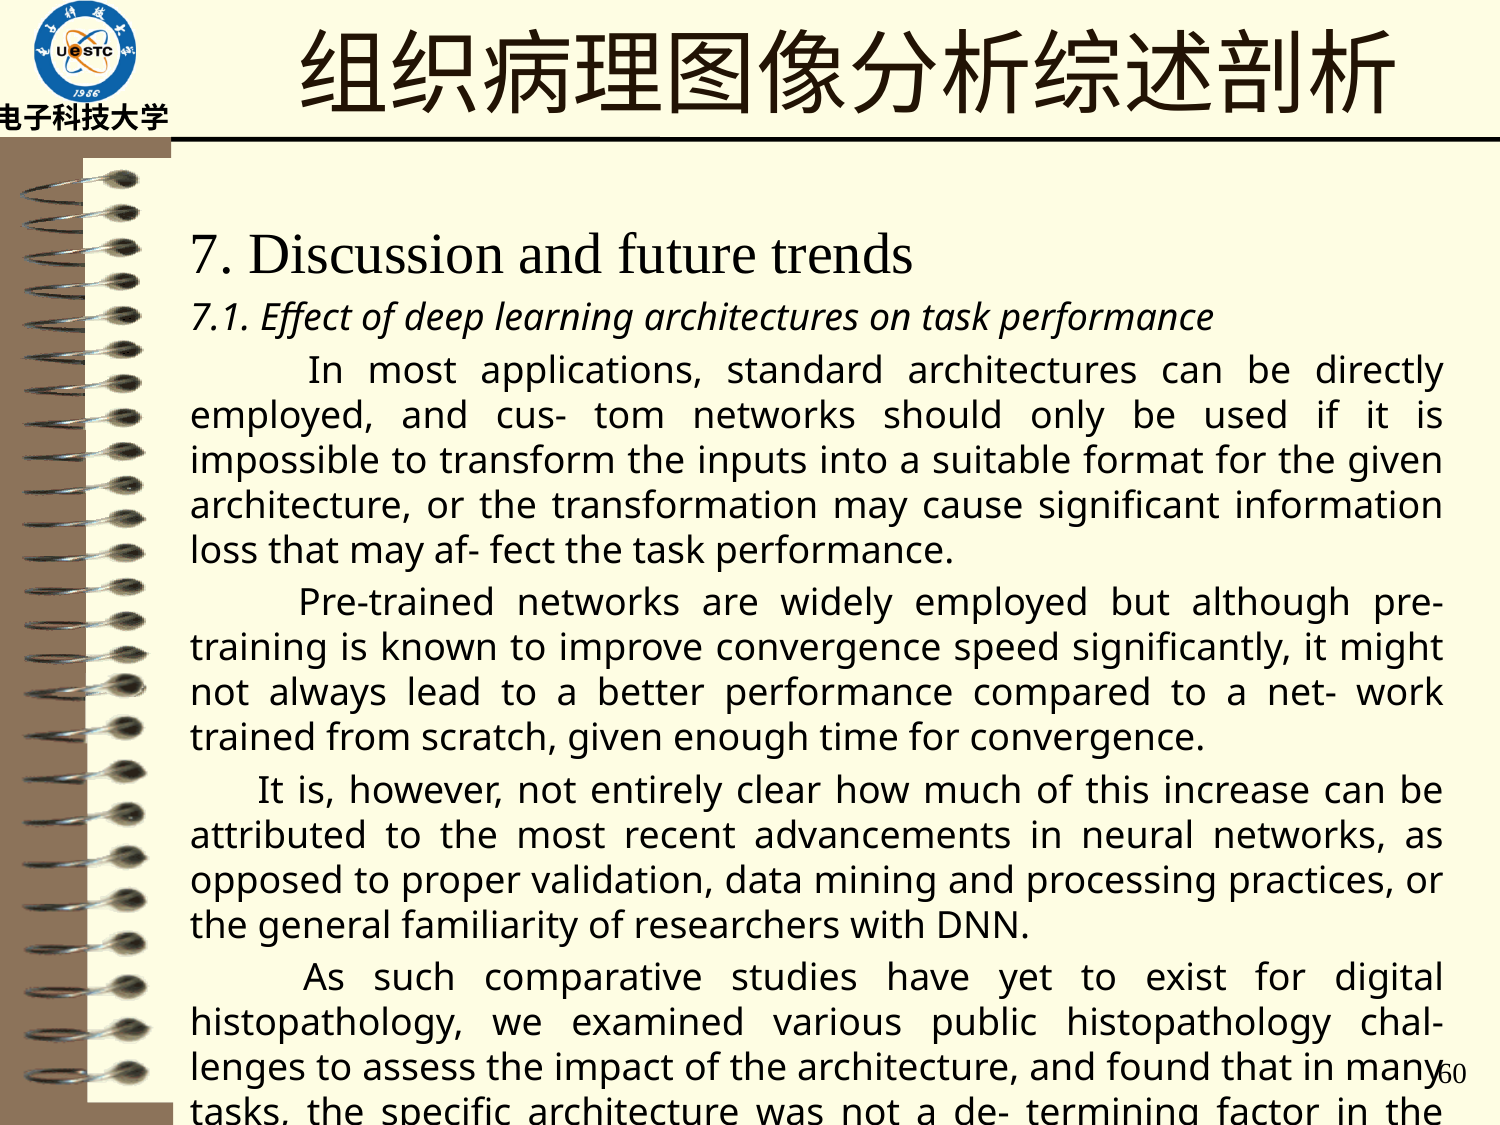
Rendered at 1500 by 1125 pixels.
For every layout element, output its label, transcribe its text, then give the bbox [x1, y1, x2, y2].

picture [0, 137, 174, 1125]
title 组织病理图像分析综述剖析 [196, 3, 1500, 138]
list 7. Discussion and future trends 7.1. Effect of deep learning architectures on task performance In most applications, standard architectures can be directly employed, and cus- tom networks should only be used if it is impossible to transform the inputs into a suitable format for the given architecture, or the transformation may cause significant information loss that may af- fect the task performance. Pre-trained networks are widely employed but although pre- training is known to improve convergence speed significantly, it might not always lead to a better performance compared to a net- work trained from scratch, given enough time for convergence. It is, however, not entirely clear how much of this increase can be attributed to the most recent advancements in neural networks, as opposed to proper validation, data mining and processing practices, or the general familiarity of researchers with DNN. As such comparative studies have yet to exist for digital histopathology, we examined various public histopathology chal- lenges to assess the impact of the architecture, and found that in many tasks, the specific architecture was not a de- termining factor in the task objective outcome [174, 208, 1460, 963]
picture [34, 0, 136, 103]
slide_number 60 [1169, 1046, 1483, 1123]
